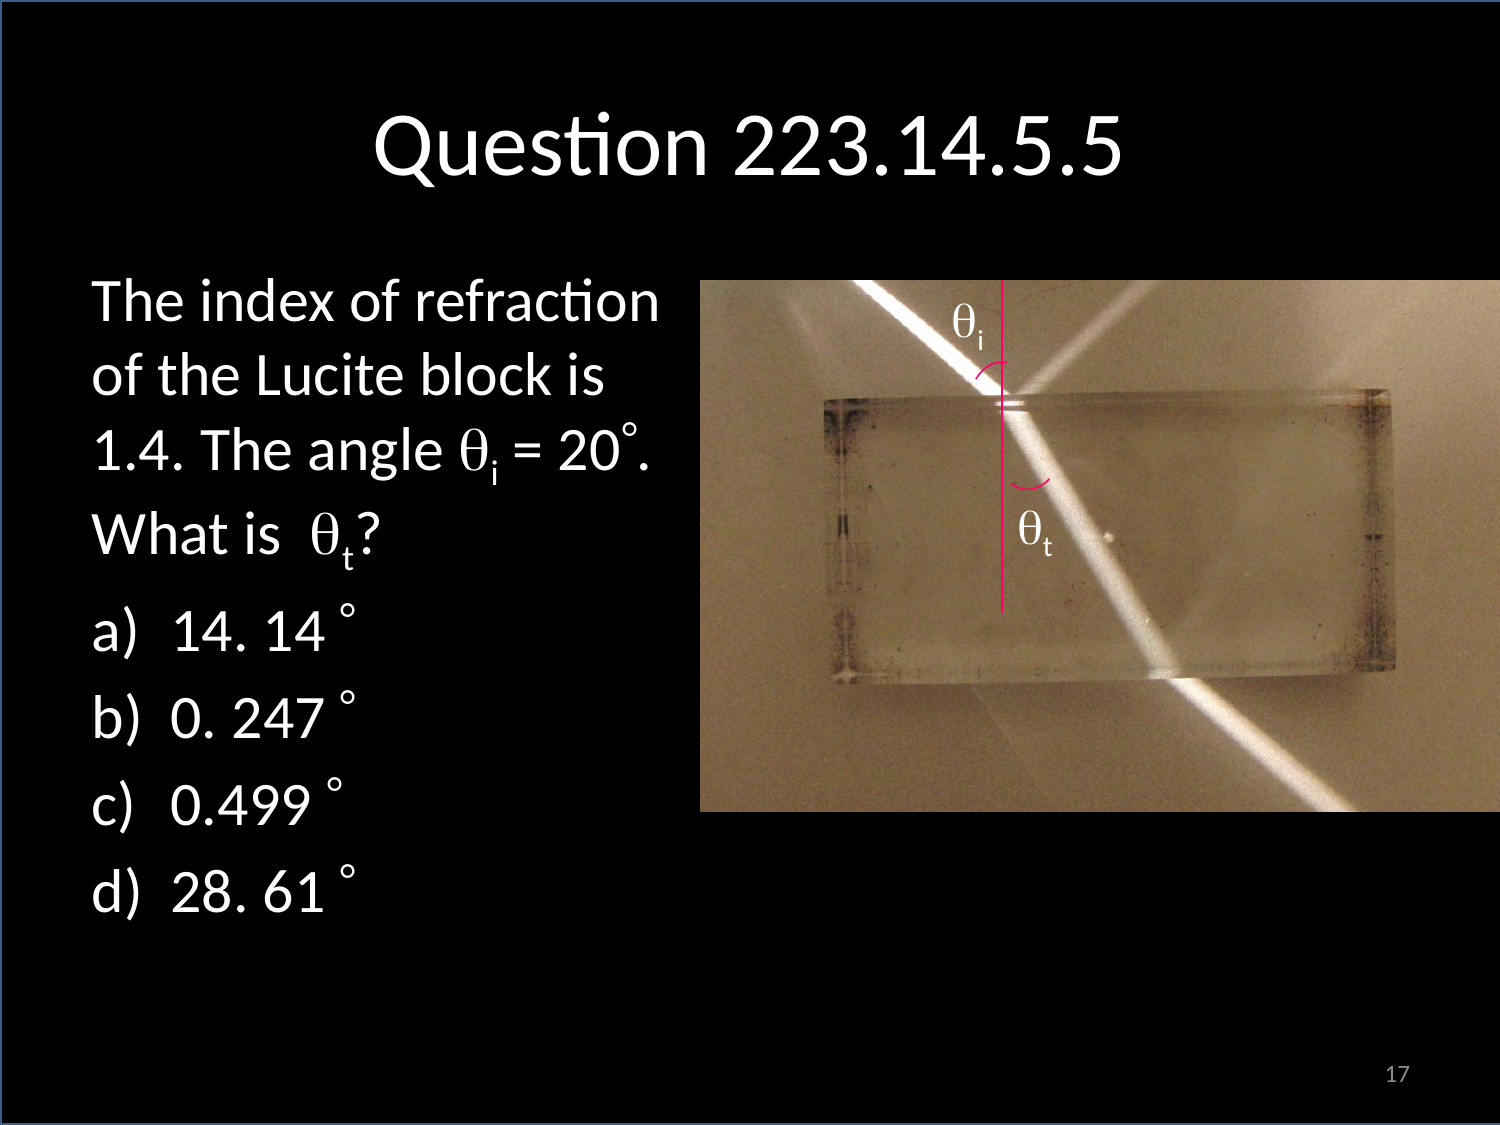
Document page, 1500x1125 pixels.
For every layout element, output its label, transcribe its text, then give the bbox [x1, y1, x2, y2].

slide_number 17 [1074, 1042, 1425, 1103]
title Question 223.14.5.5 [75, 45, 1425, 233]
picture [699, 279, 1500, 812]
list The index of refraction of the Lucite block is 1.4. The angle i = 20. What is t? 14. 14  0. 247  0.499  28. 61  [76, 251, 679, 1005]
text_box [0, 0, 1500, 1125]
